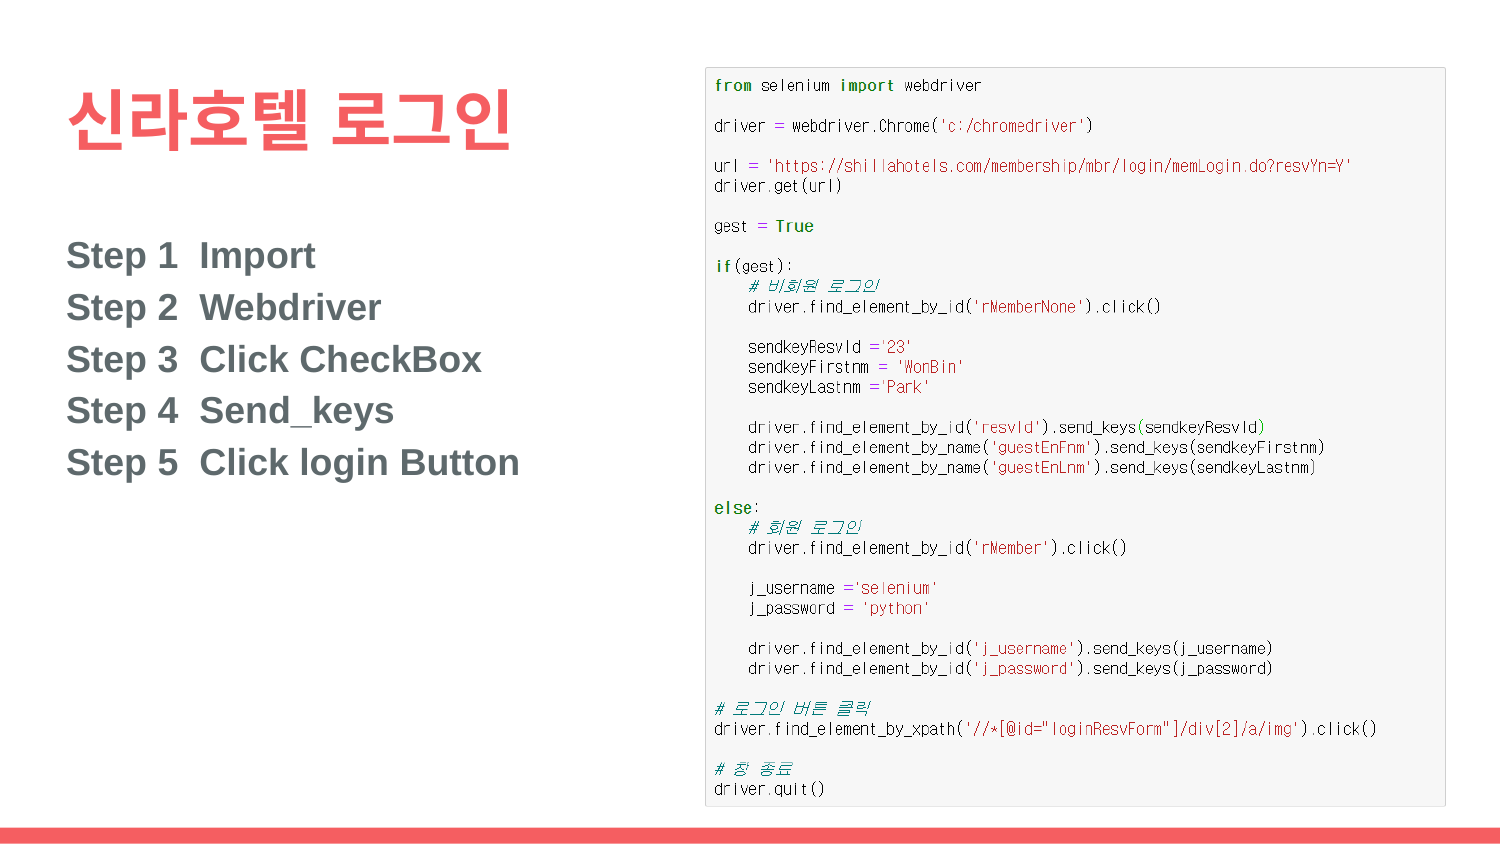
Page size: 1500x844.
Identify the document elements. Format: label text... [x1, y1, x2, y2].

picture [701, 64, 1450, 808]
list Step 1 Import Step 2 Webdriver Step 3 Click CheckBox Step 4 Send_keys Step 5 Click login Button [51, 209, 696, 663]
title 신라호텔 로그인 [51, 64, 700, 167]
